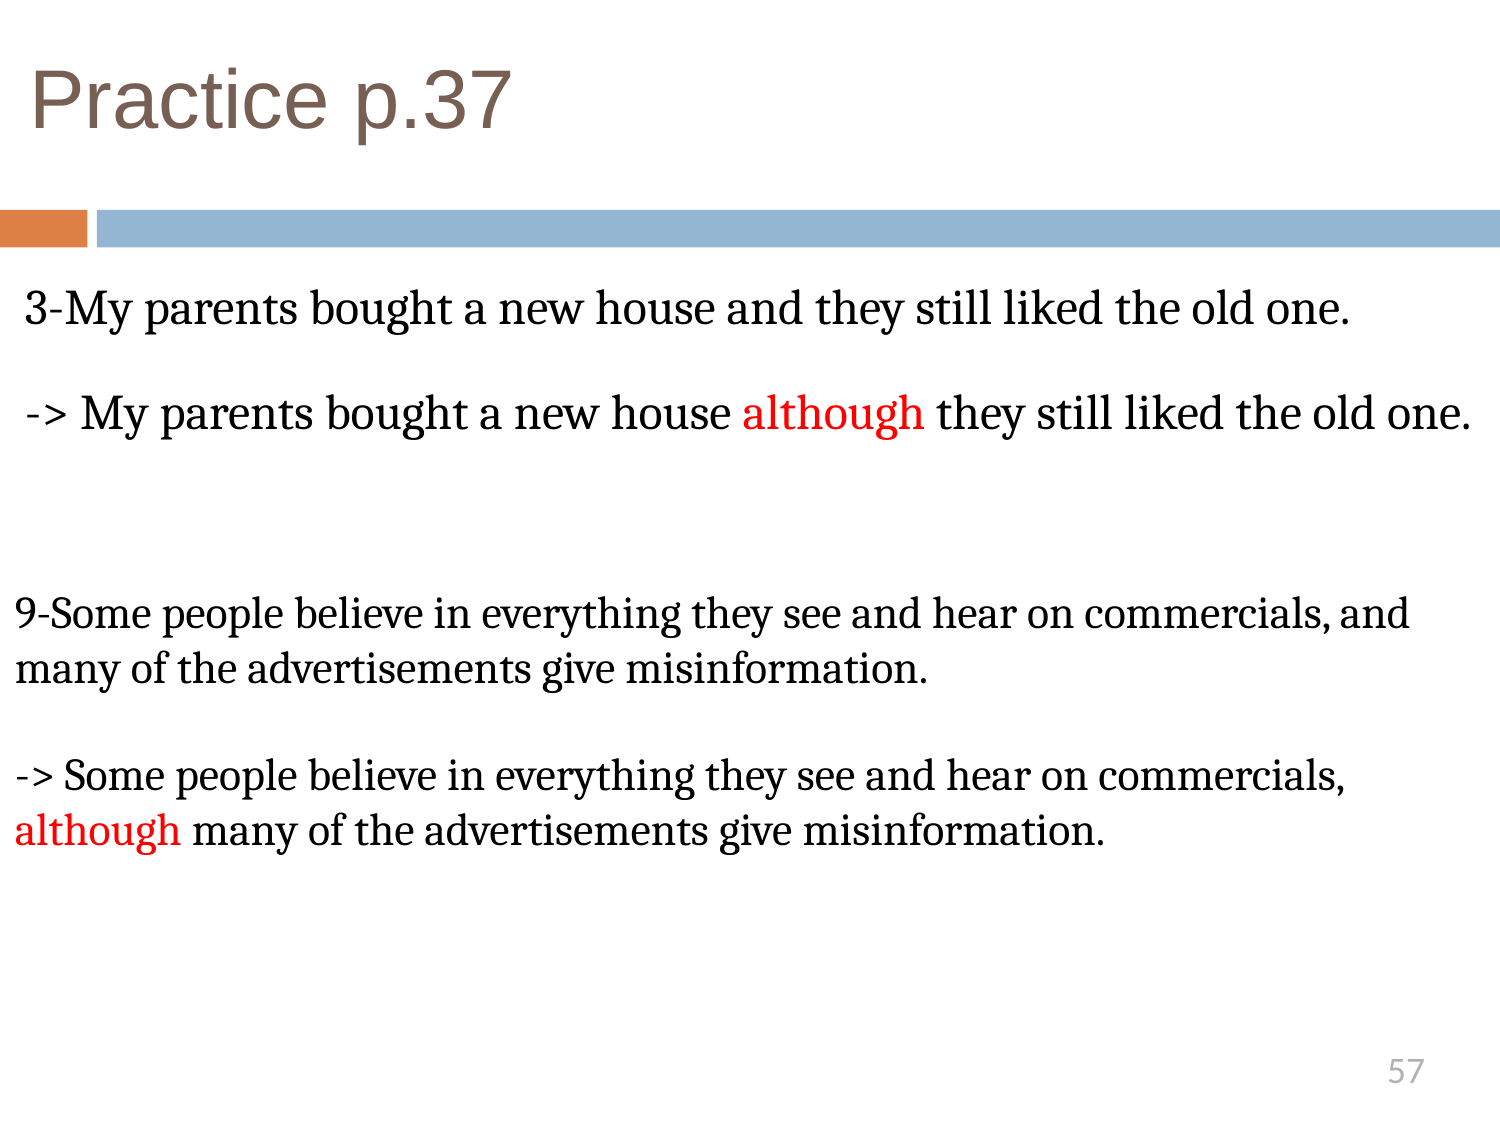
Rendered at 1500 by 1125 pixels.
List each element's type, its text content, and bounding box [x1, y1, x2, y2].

text_box -> Some people believe in everything they see and hear on commercials, although many of the advertisements give misinformation. [0, 737, 1496, 918]
text_box -> My parents bought a new house although they still liked the old one. [24, 379, 1475, 440]
text_box 9-Some people believe in everything they see and hear on commercials, and many of the advertisements give misinformation. [0, 575, 1500, 755]
slide_number 57 [1080, 1046, 1425, 1103]
title Practice p.37 [29, 45, 1354, 147]
list 3-My parents bought a new house and they still liked the old one. [24, 275, 1475, 336]
